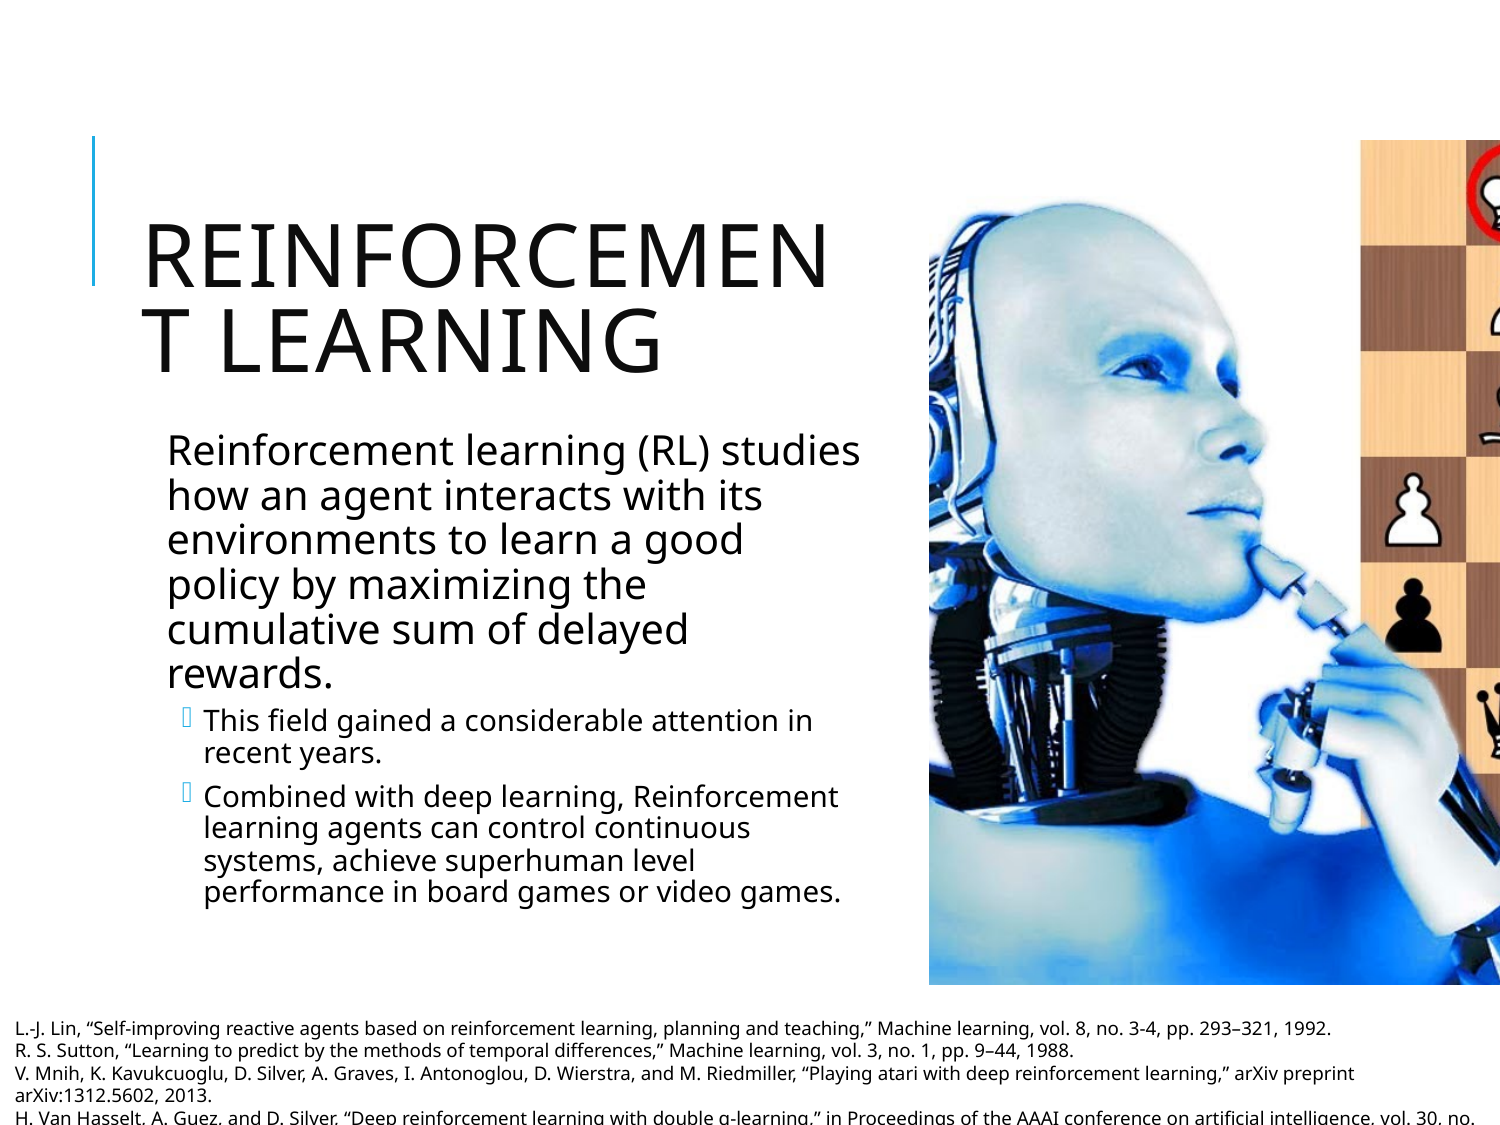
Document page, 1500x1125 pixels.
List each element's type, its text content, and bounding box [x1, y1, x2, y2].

list Reinforcement learning (RL) studies how an agent interacts with its environments to learn a good policy by maximizing the cumulative sum of delayed rewards. This field gained a considerable attention in recent years. Combined with deep learning, Reinforcement learning agents can control continuous systems, achieve superhuman level performance in board games or video games. [126, 421, 873, 917]
picture [928, 140, 1500, 985]
title Reınforcement learnıng [126, 212, 873, 398]
text_box L.-J. Lin, “Self-improving reactive agents based on reinforcement learning, planning and teaching,” Machine learning, vol. 8, no. 3-4, pp. 293–321, 1992. R. S. Sutton, “Learning to predict by the methods of temporal differences,” Machine learning, vol. 3, no. 1, pp. 9–44, 1988. V. Mnih, K. Kavukcuoglu, D. Silver, A. Graves, I. Antonoglou, D. Wierstra, and M. Riedmiller, “Playing atari with deep reinforcement learning,” arXiv preprint arXiv:1312.5602, 2013. H. Van Hasselt, A. Guez, and D. Silver, “Deep reinforcement learning with double q-learning,” in Proceedings of the AAAI conference on artificial intelligence, vol. 30, no. 1, 2016. [0, 1009, 1500, 1125]
